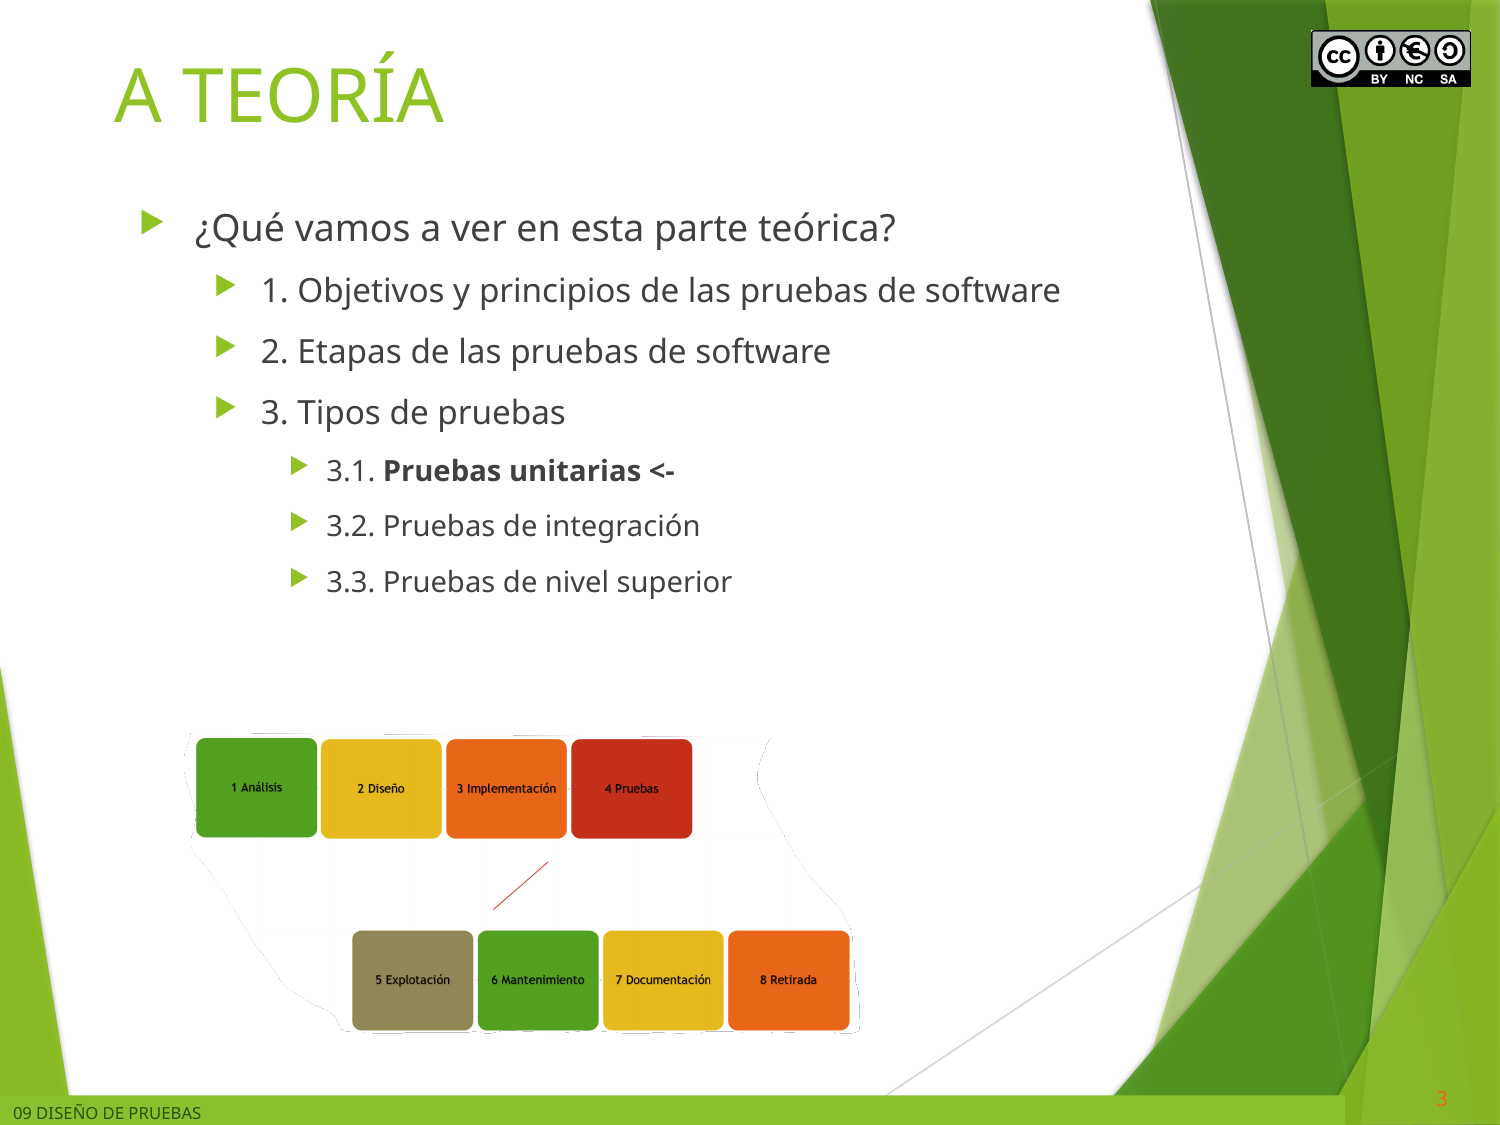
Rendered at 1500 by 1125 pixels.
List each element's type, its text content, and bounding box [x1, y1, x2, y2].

title A TEORÍA [99, 39, 1235, 149]
list ¿Qué vamos a ver en esta parte teórica? 1. Objetivos y principios de las pruebas de software 2. Etapas de las pruebas de software 3. Tipos de pruebas 3.1. Pruebas unitarias <- 3.2. Pruebas de integración 3.3. Pruebas de nivel superior [123, 196, 1282, 1083]
picture [183, 732, 860, 1034]
picture [1311, 30, 1471, 87]
